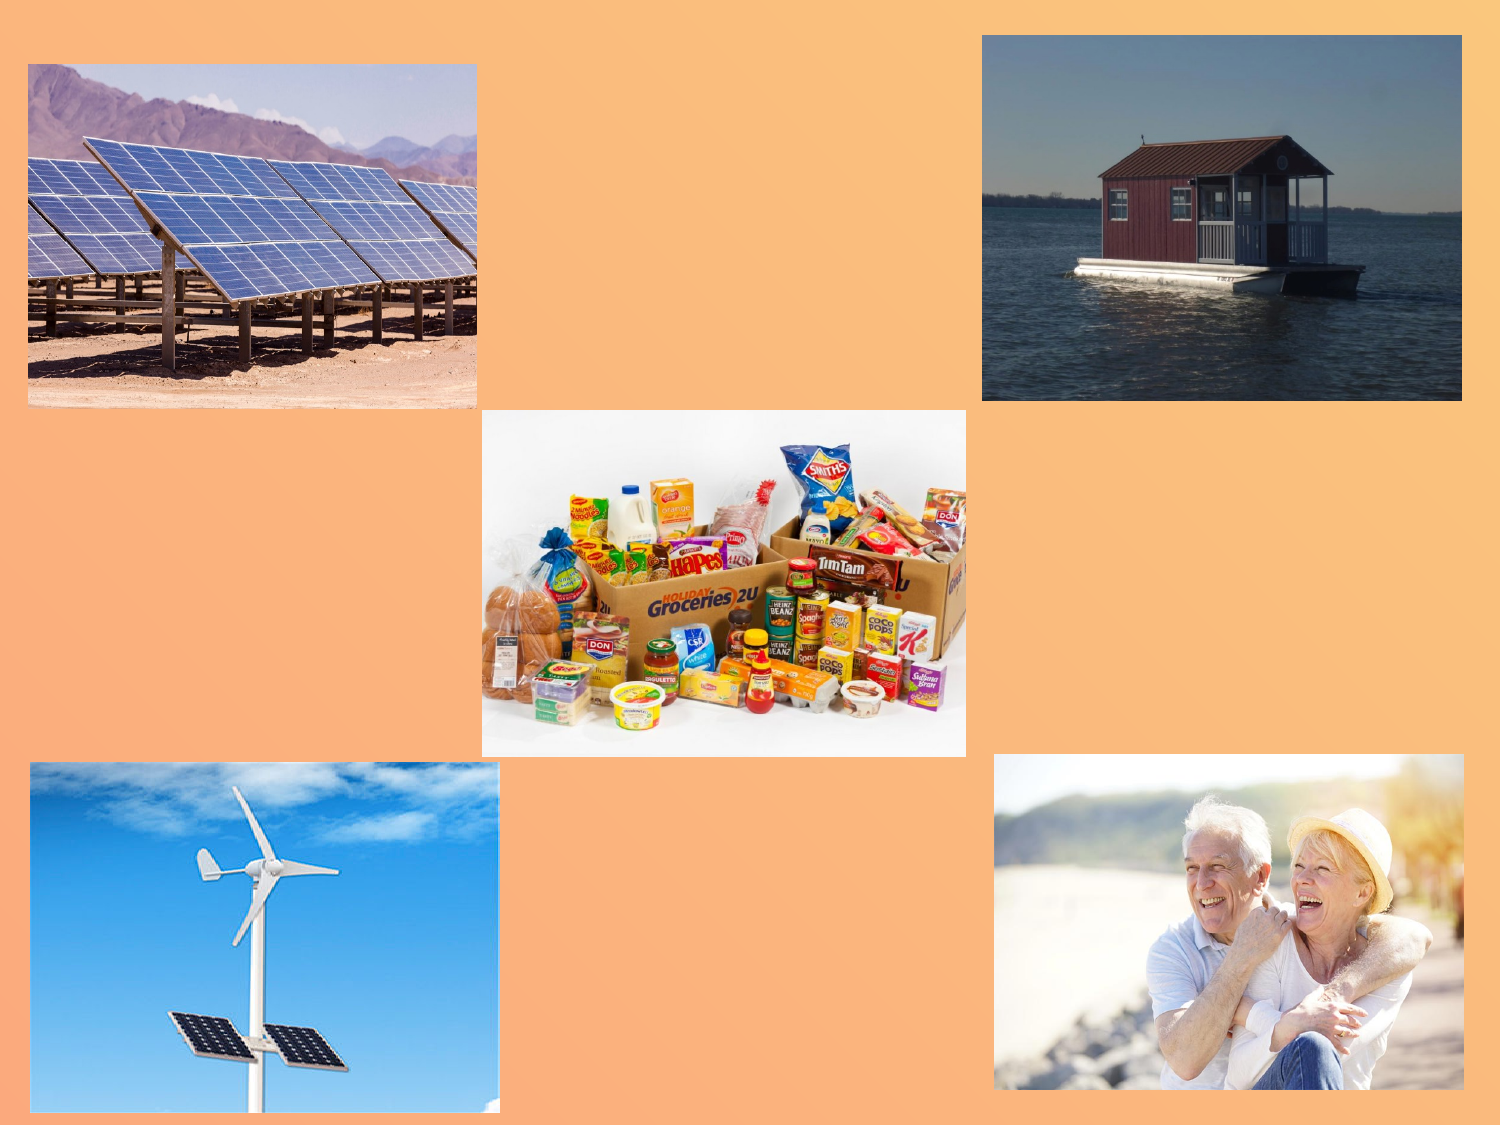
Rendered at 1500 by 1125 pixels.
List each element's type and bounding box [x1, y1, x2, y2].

picture [482, 410, 966, 758]
picture [30, 761, 501, 1113]
picture [28, 64, 477, 409]
picture [982, 34, 1462, 401]
picture [993, 753, 1464, 1091]
